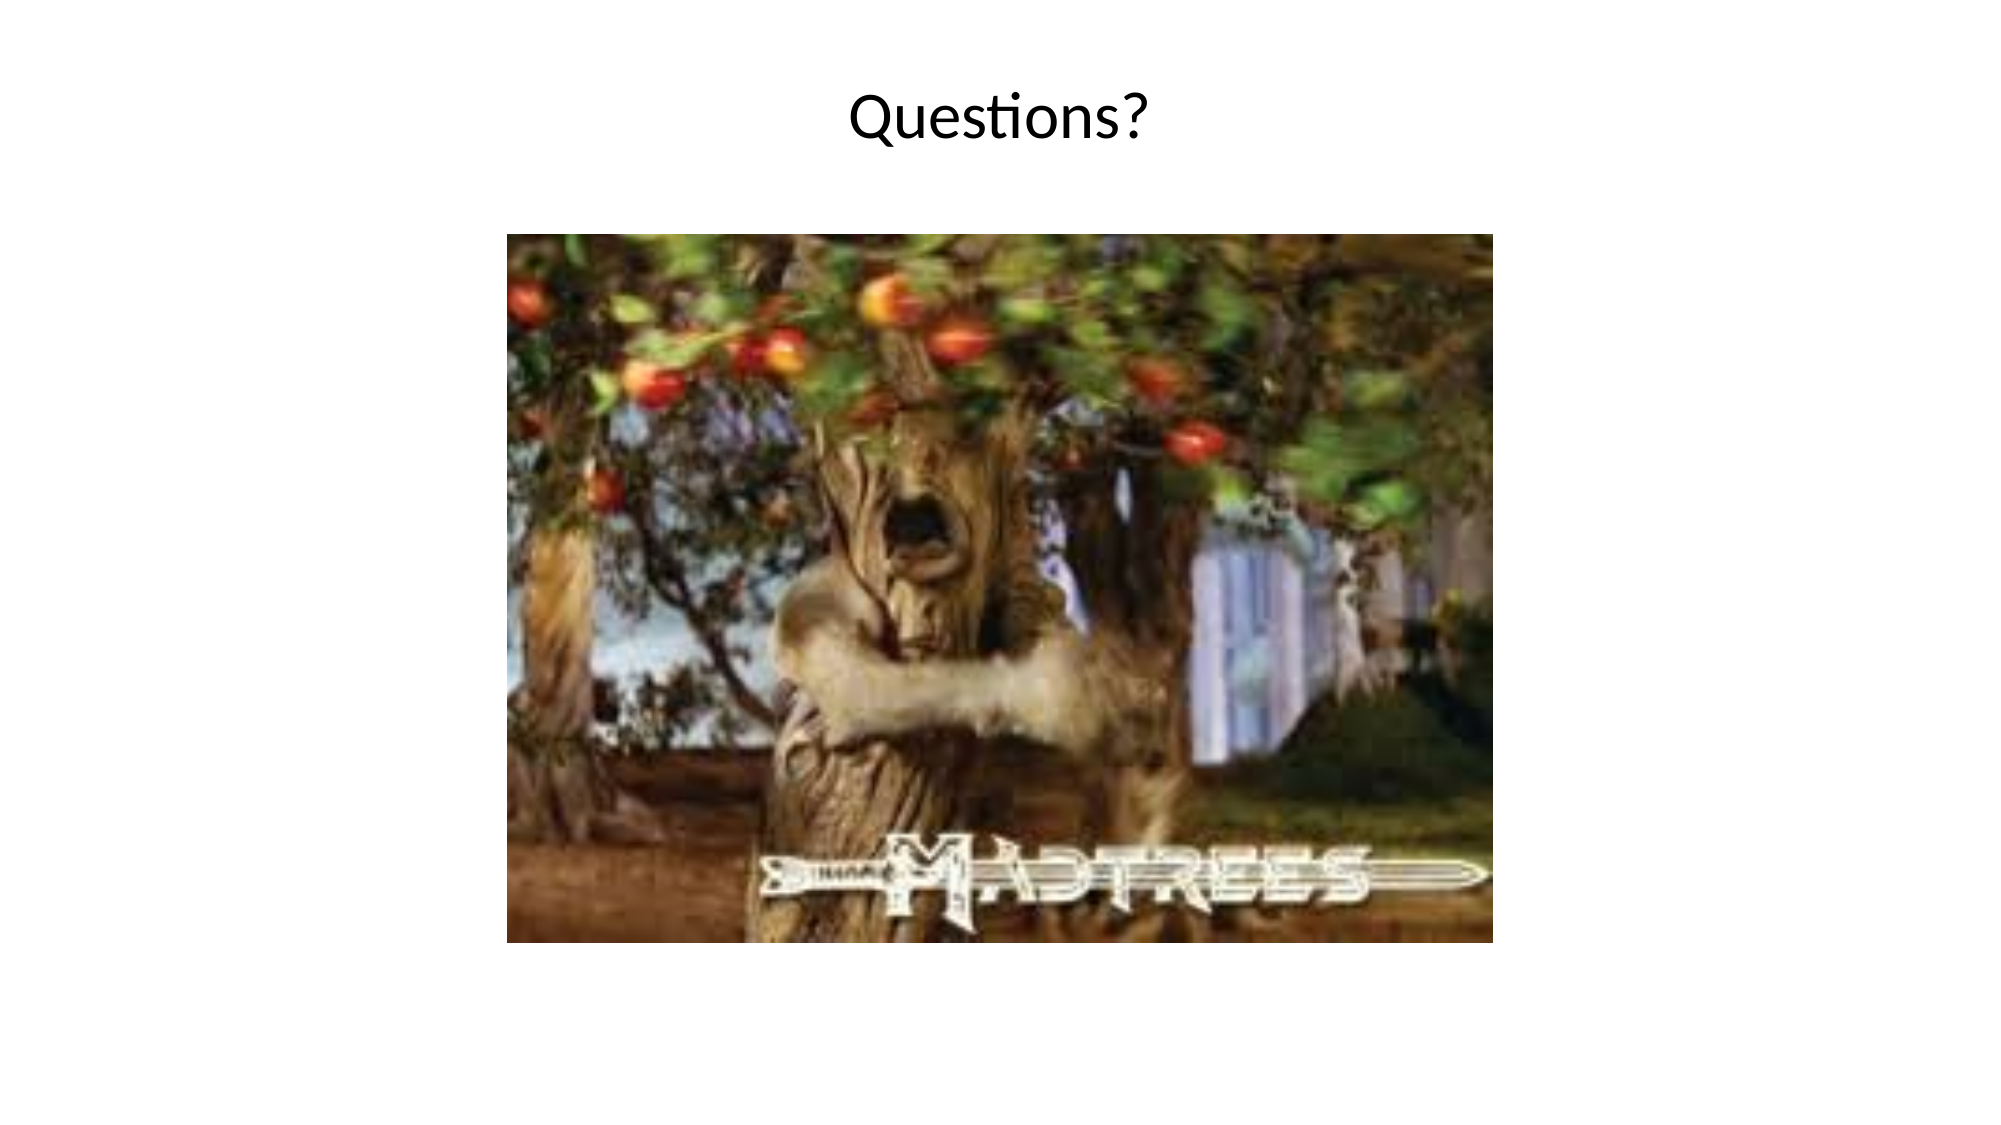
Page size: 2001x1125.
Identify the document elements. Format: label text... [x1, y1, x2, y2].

picture [507, 234, 1493, 943]
text_box Questions? [833, 64, 1167, 159]
